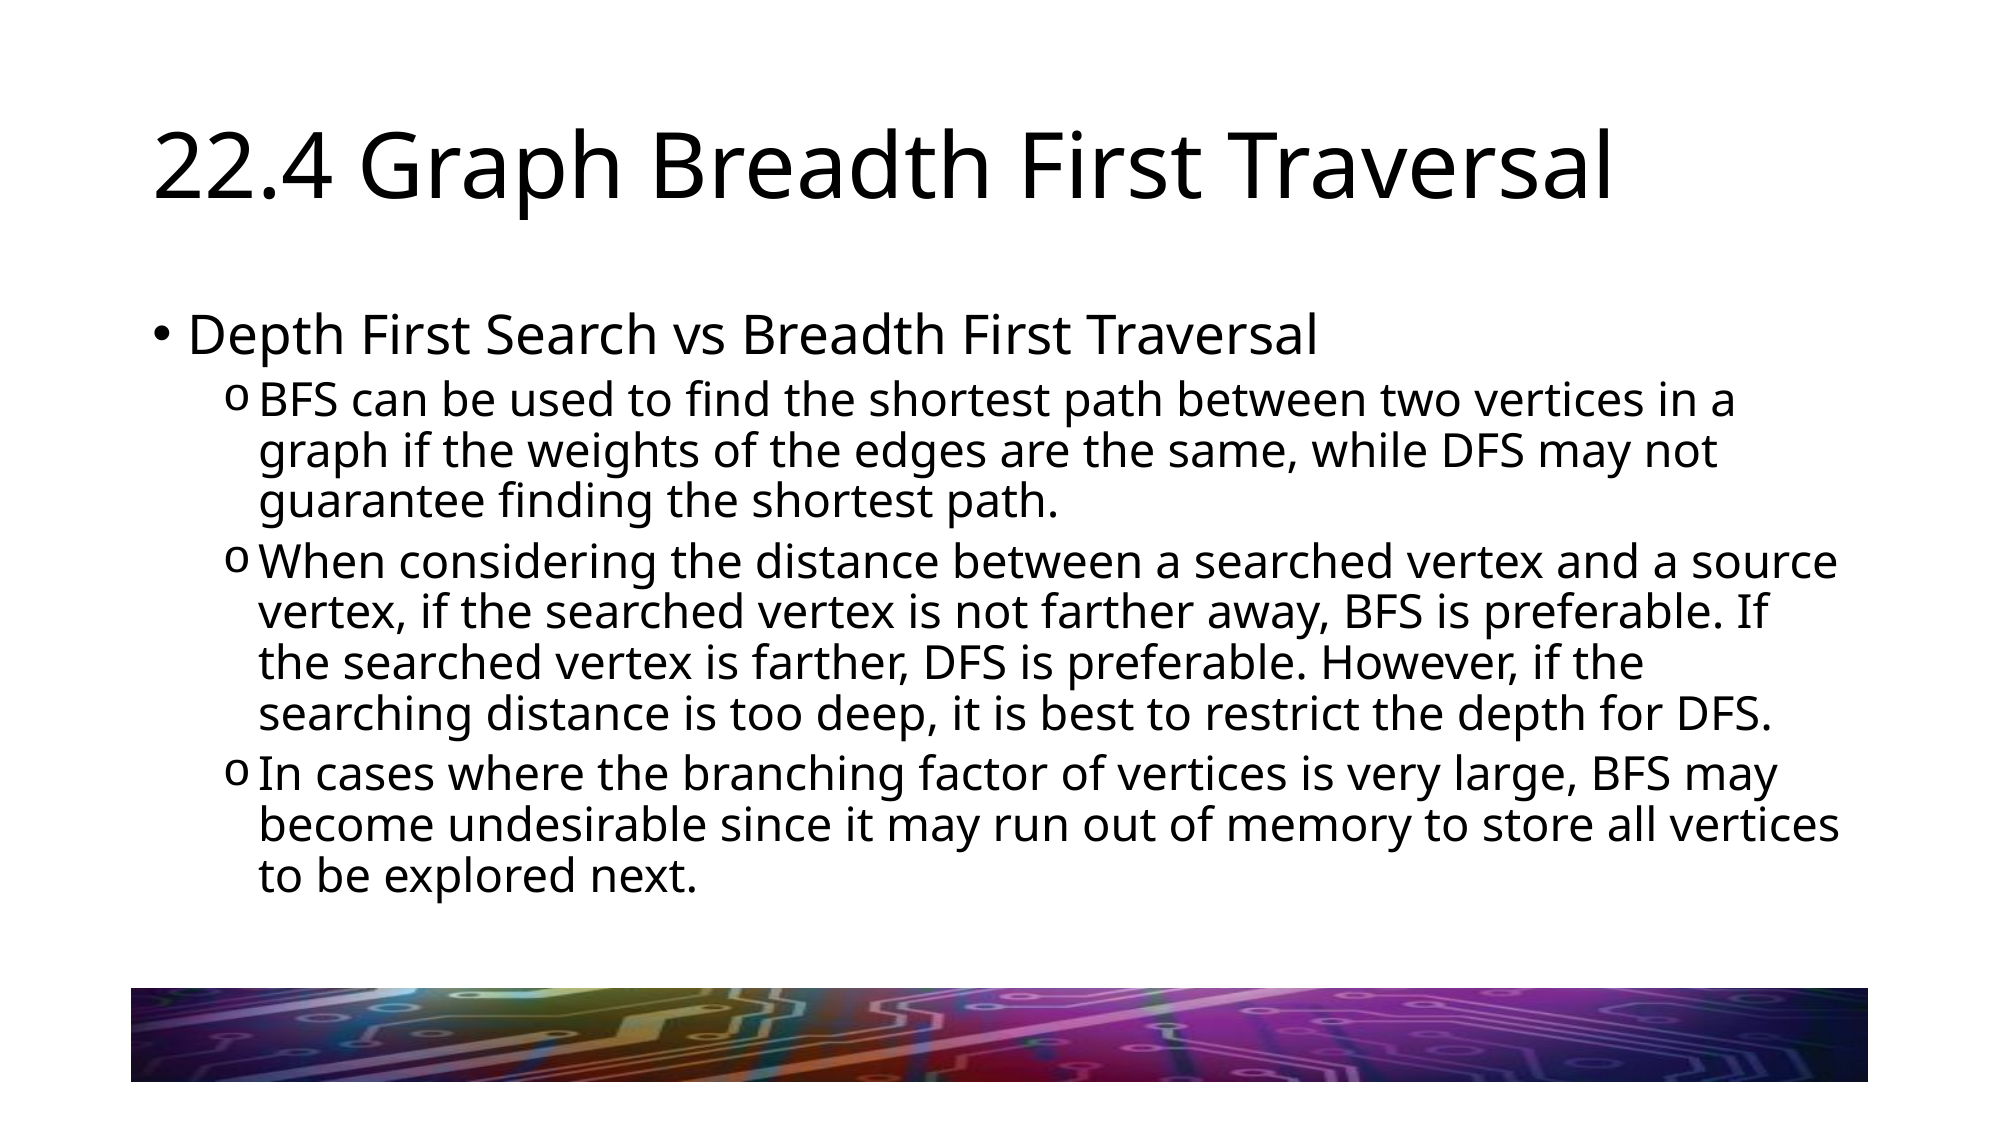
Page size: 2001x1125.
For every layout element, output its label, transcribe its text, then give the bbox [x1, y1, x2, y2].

title 22.4 Graph Breadth First Traversal [137, 59, 1863, 278]
list Depth First Search vs Breadth First Traversal BFS can be used to find the shortest path between two vertices in a graph if the weights of the edges are the same, while DFS may not guarantee finding the shortest path. When considering the distance between a searched vertex and a source vertex, if the searched vertex is not farther away, BFS is preferable. If the searched vertex is farther, DFS is preferable. However, if the searching distance is too deep, it is best to restrict the depth for DFS. In cases where the branching factor of vertices is very large, BFS may become undesirable since it may run out of memory to store all vertices to be explored next. [137, 299, 1863, 962]
picture [131, 988, 1869, 1083]
